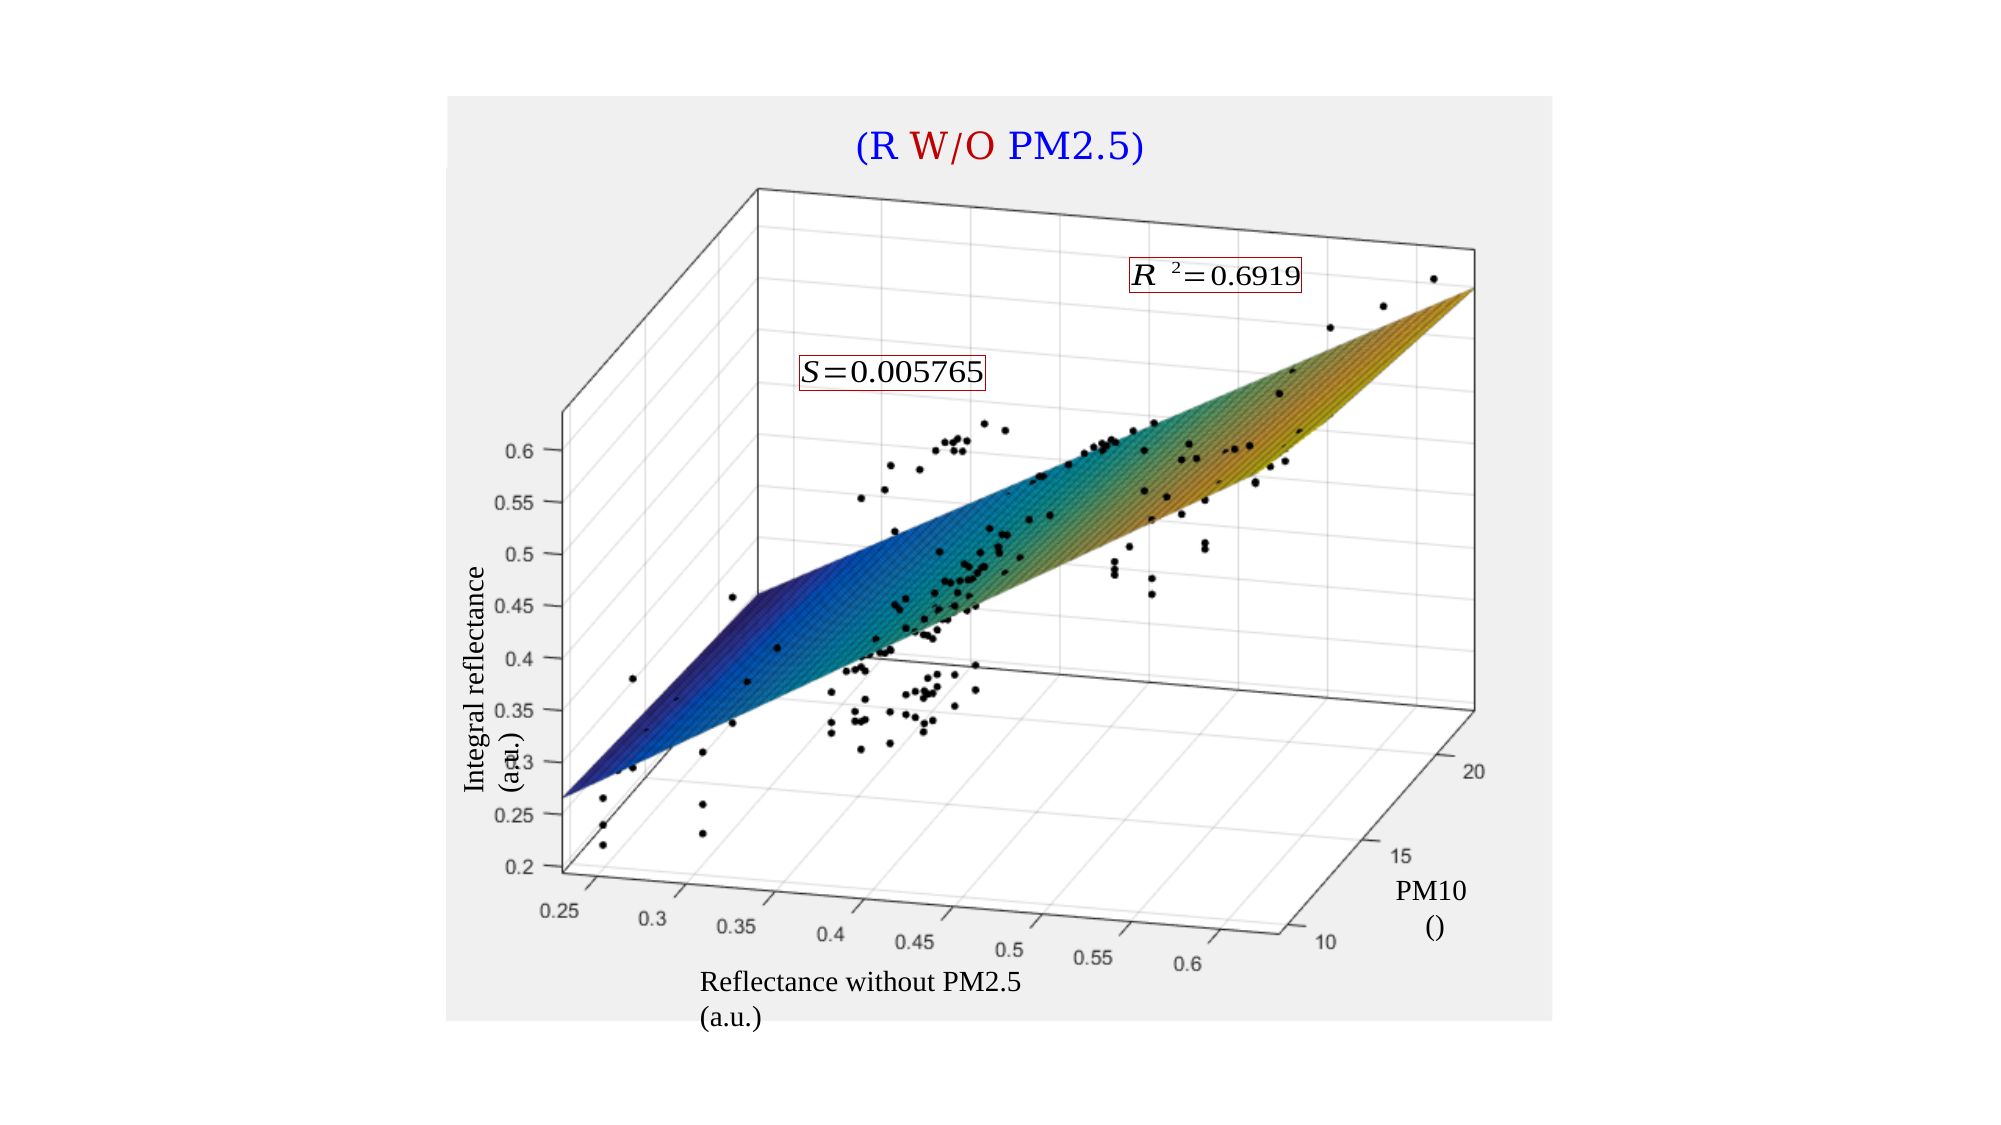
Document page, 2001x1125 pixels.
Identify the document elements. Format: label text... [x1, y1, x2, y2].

text_box Reflectance without PM2.5 (a.u.) [685, 1029, 1096, 1040]
picture [446, 95, 1554, 1029]
